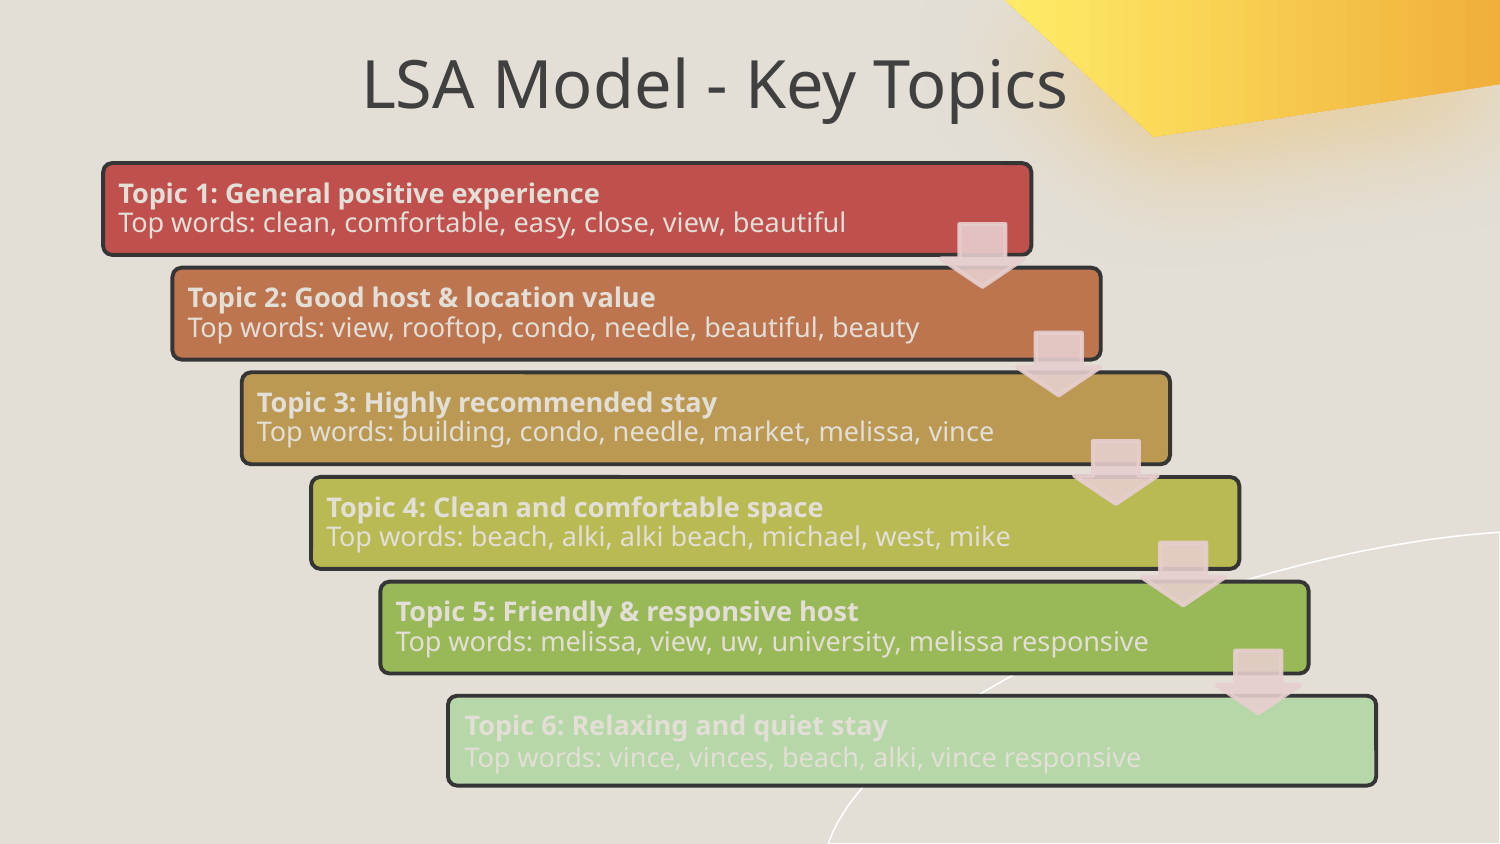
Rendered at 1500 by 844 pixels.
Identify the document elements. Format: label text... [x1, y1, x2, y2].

text_box Topic 6: Relaxing and quiet stay Top words: vince, vinces, beach, alki, vince responsive [447, 695, 1377, 786]
text_box [1216, 682, 1301, 714]
title LSA Model - Key Topics [109, 0, 1321, 161]
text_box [102, 162, 1328, 674]
